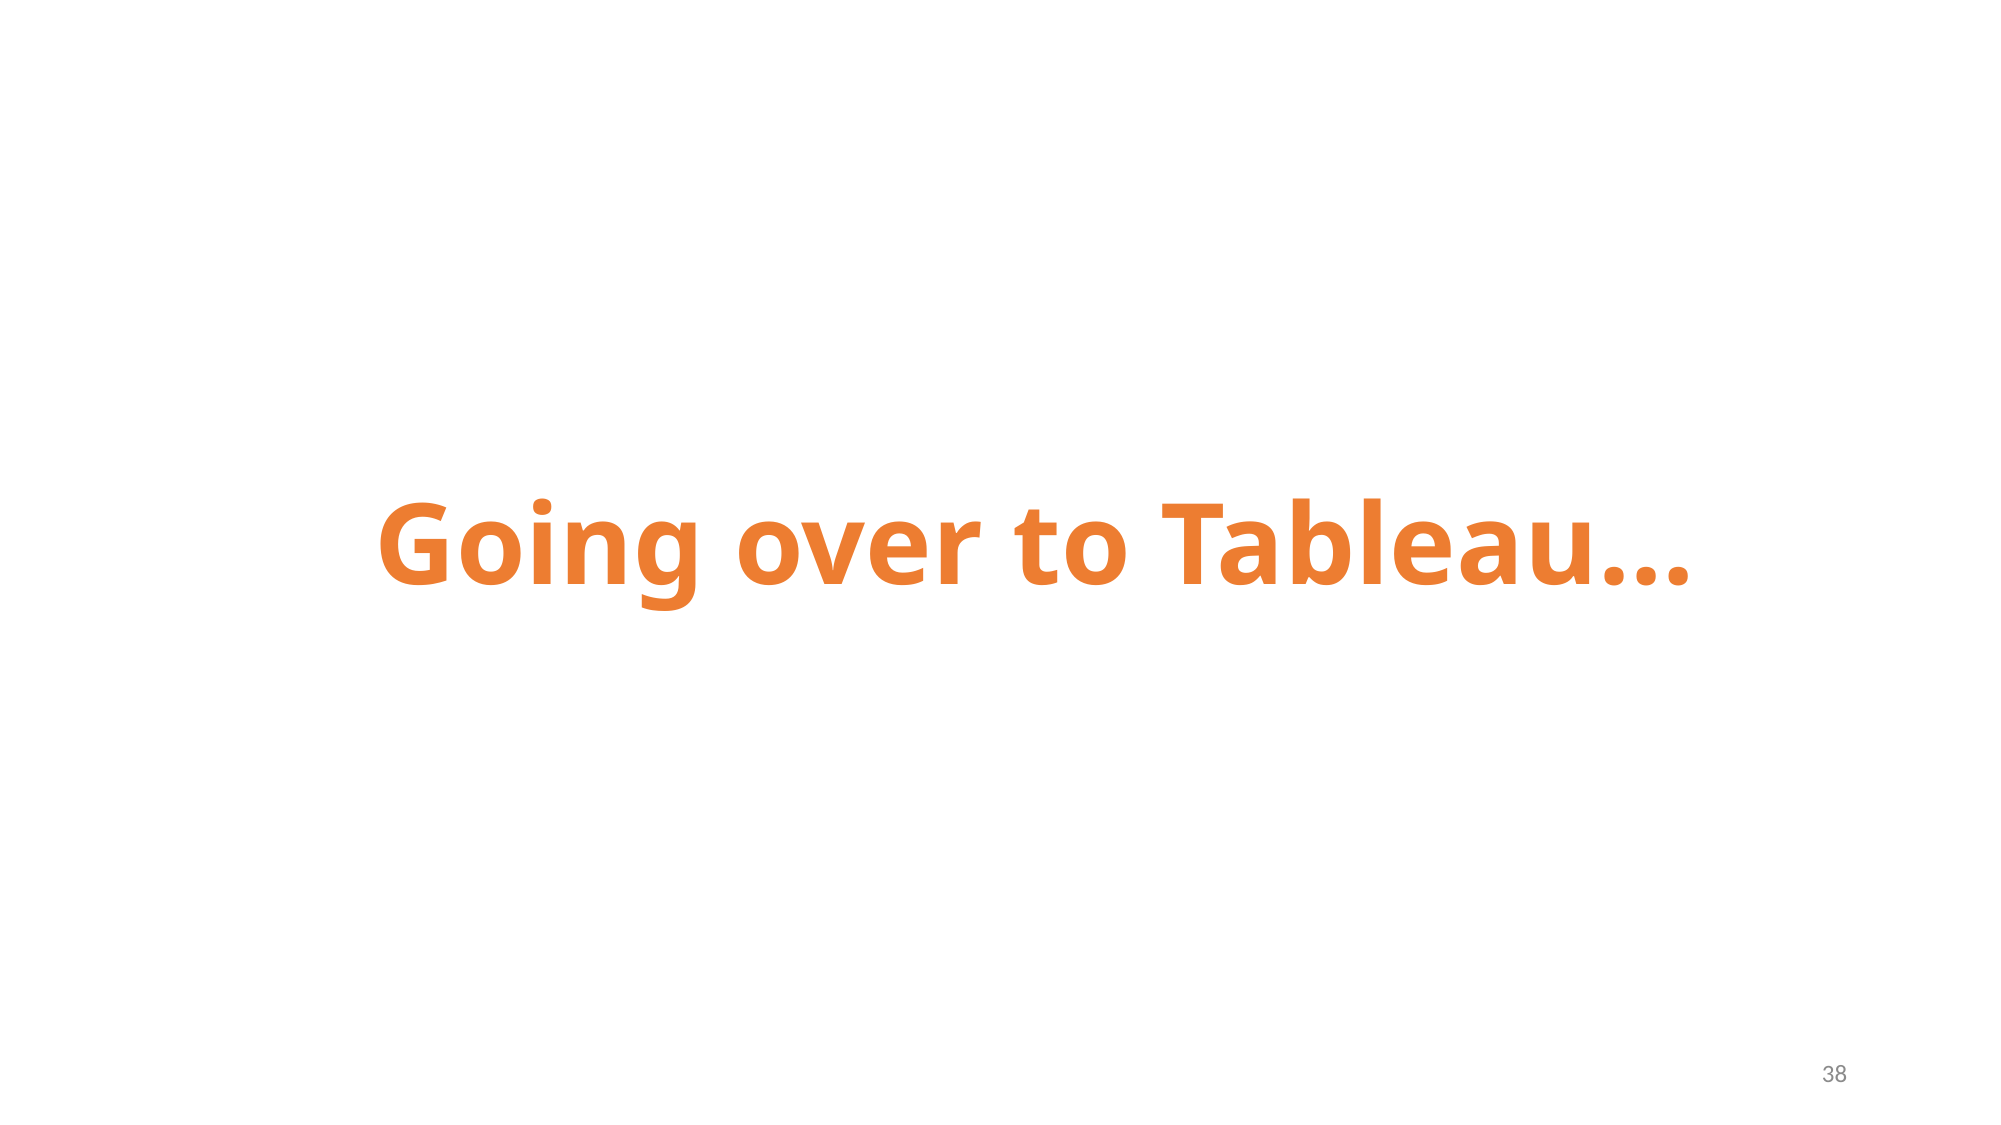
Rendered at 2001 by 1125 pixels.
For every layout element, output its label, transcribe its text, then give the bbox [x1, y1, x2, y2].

slide_number 38 [1412, 1042, 1863, 1103]
list Going over to Tableau… [359, 479, 2000, 1125]
